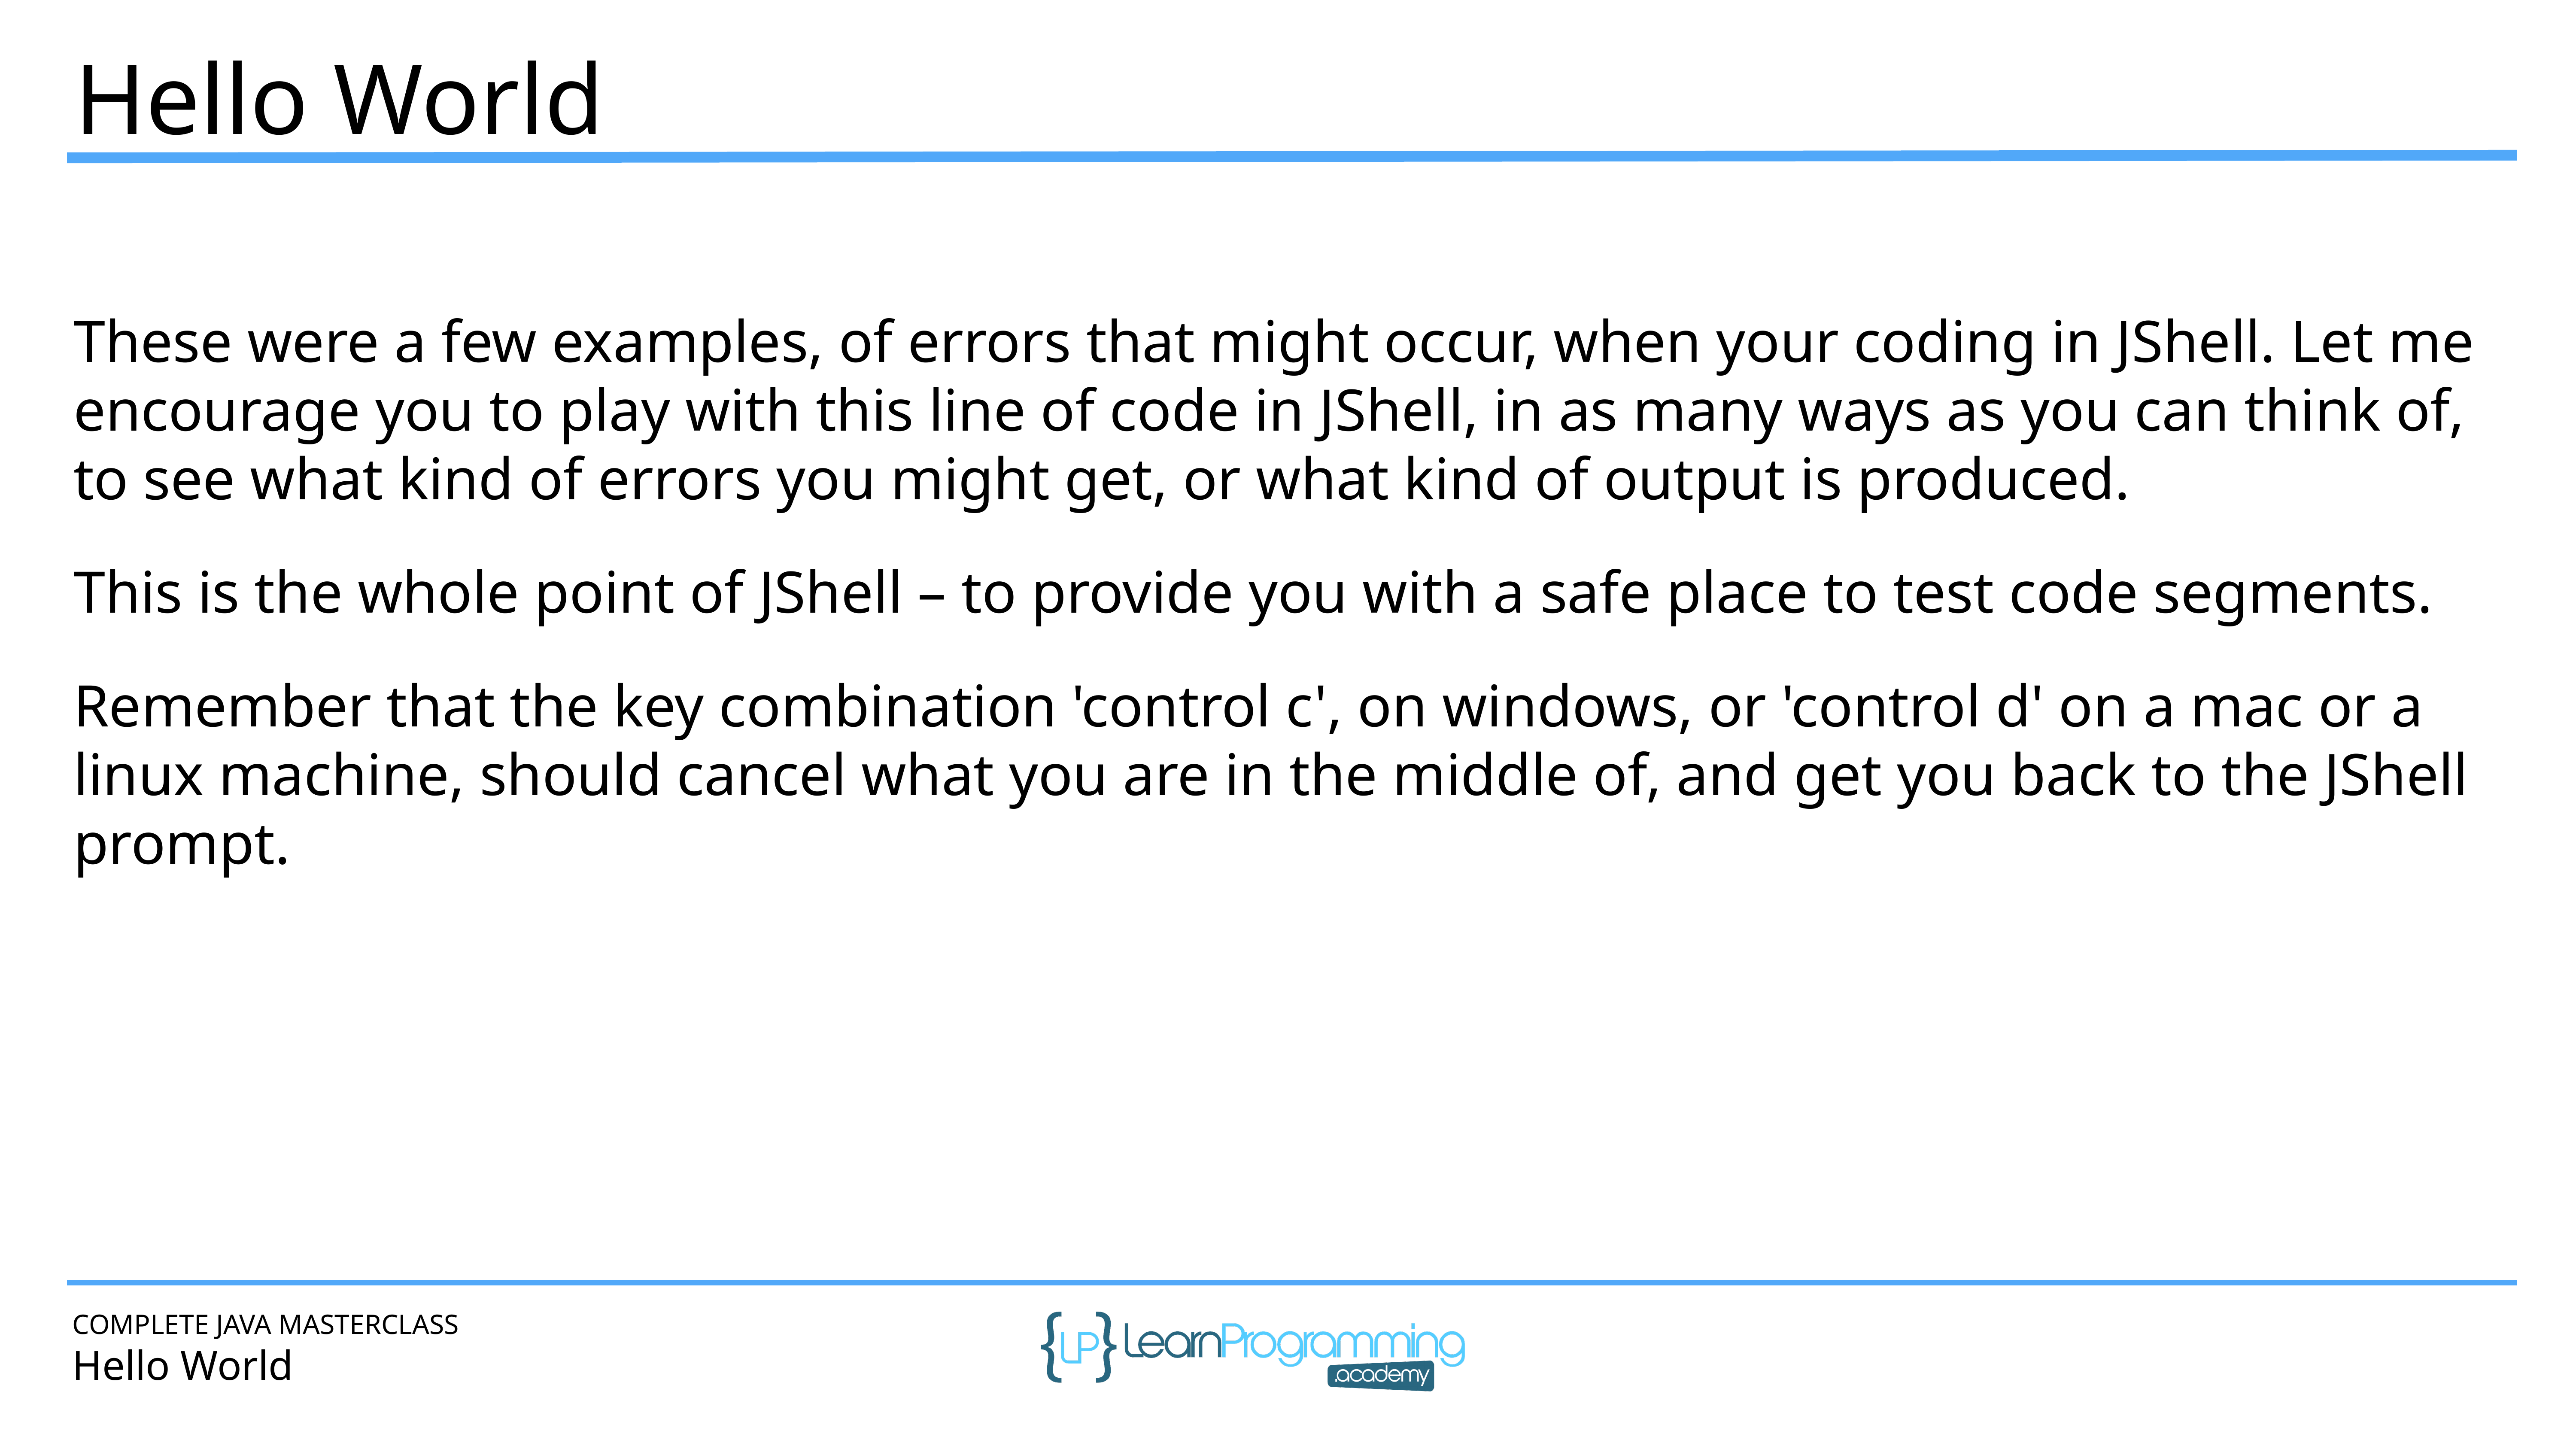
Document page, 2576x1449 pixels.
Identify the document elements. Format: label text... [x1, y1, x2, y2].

picture [1032, 1302, 1477, 1400]
text_box Hello World [69, 32, 610, 159]
text_box These were a few examples, of errors that might occur, when your coding in JShell. Let me encourage you to play with this line of code in JShell, in as many ways as you can think of, to see what kind of errors you might get, or what kind of output is produced. This is the whole point of JShell – to provide you with a safe place to test code segments. Remember that the key combination 'control c', on windows, or 'control d' on a mac or a linux machine, should cancel what you are in the middle of, and get you back to the JShell prompt. [67, 301, 2517, 1139]
text_box COMPLETE JAVA MASTERCLASS Hello World [67, 1302, 1030, 1394]
